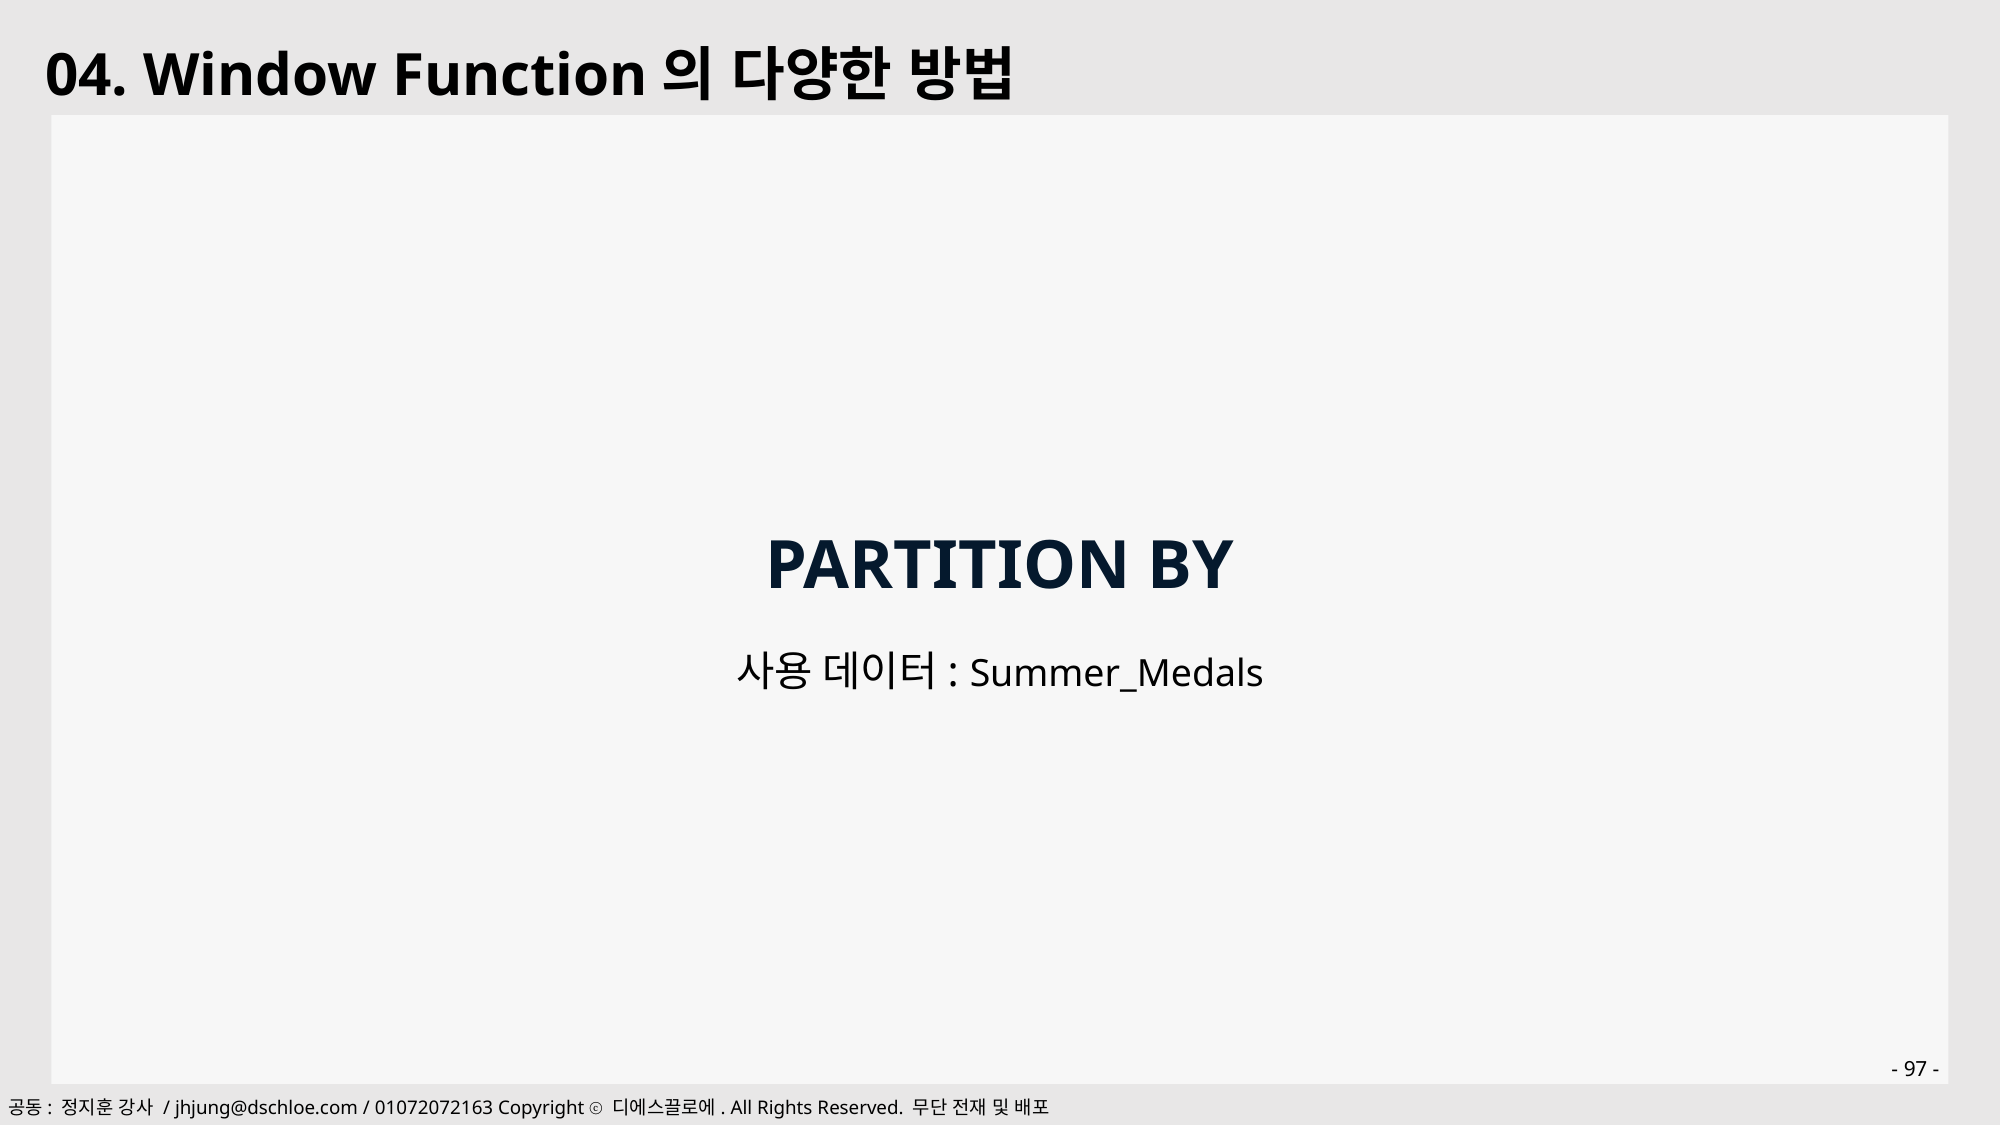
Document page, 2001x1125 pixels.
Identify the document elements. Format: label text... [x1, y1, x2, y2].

slide_number - 97 - [1504, 1039, 1955, 1100]
text_box 사용 데이터: Summer_Medals [721, 637, 1279, 703]
text_box 04. Window Function의 다양한 방법 [30, 30, 1031, 115]
text_box PARTITION BY [637, 514, 1363, 610]
